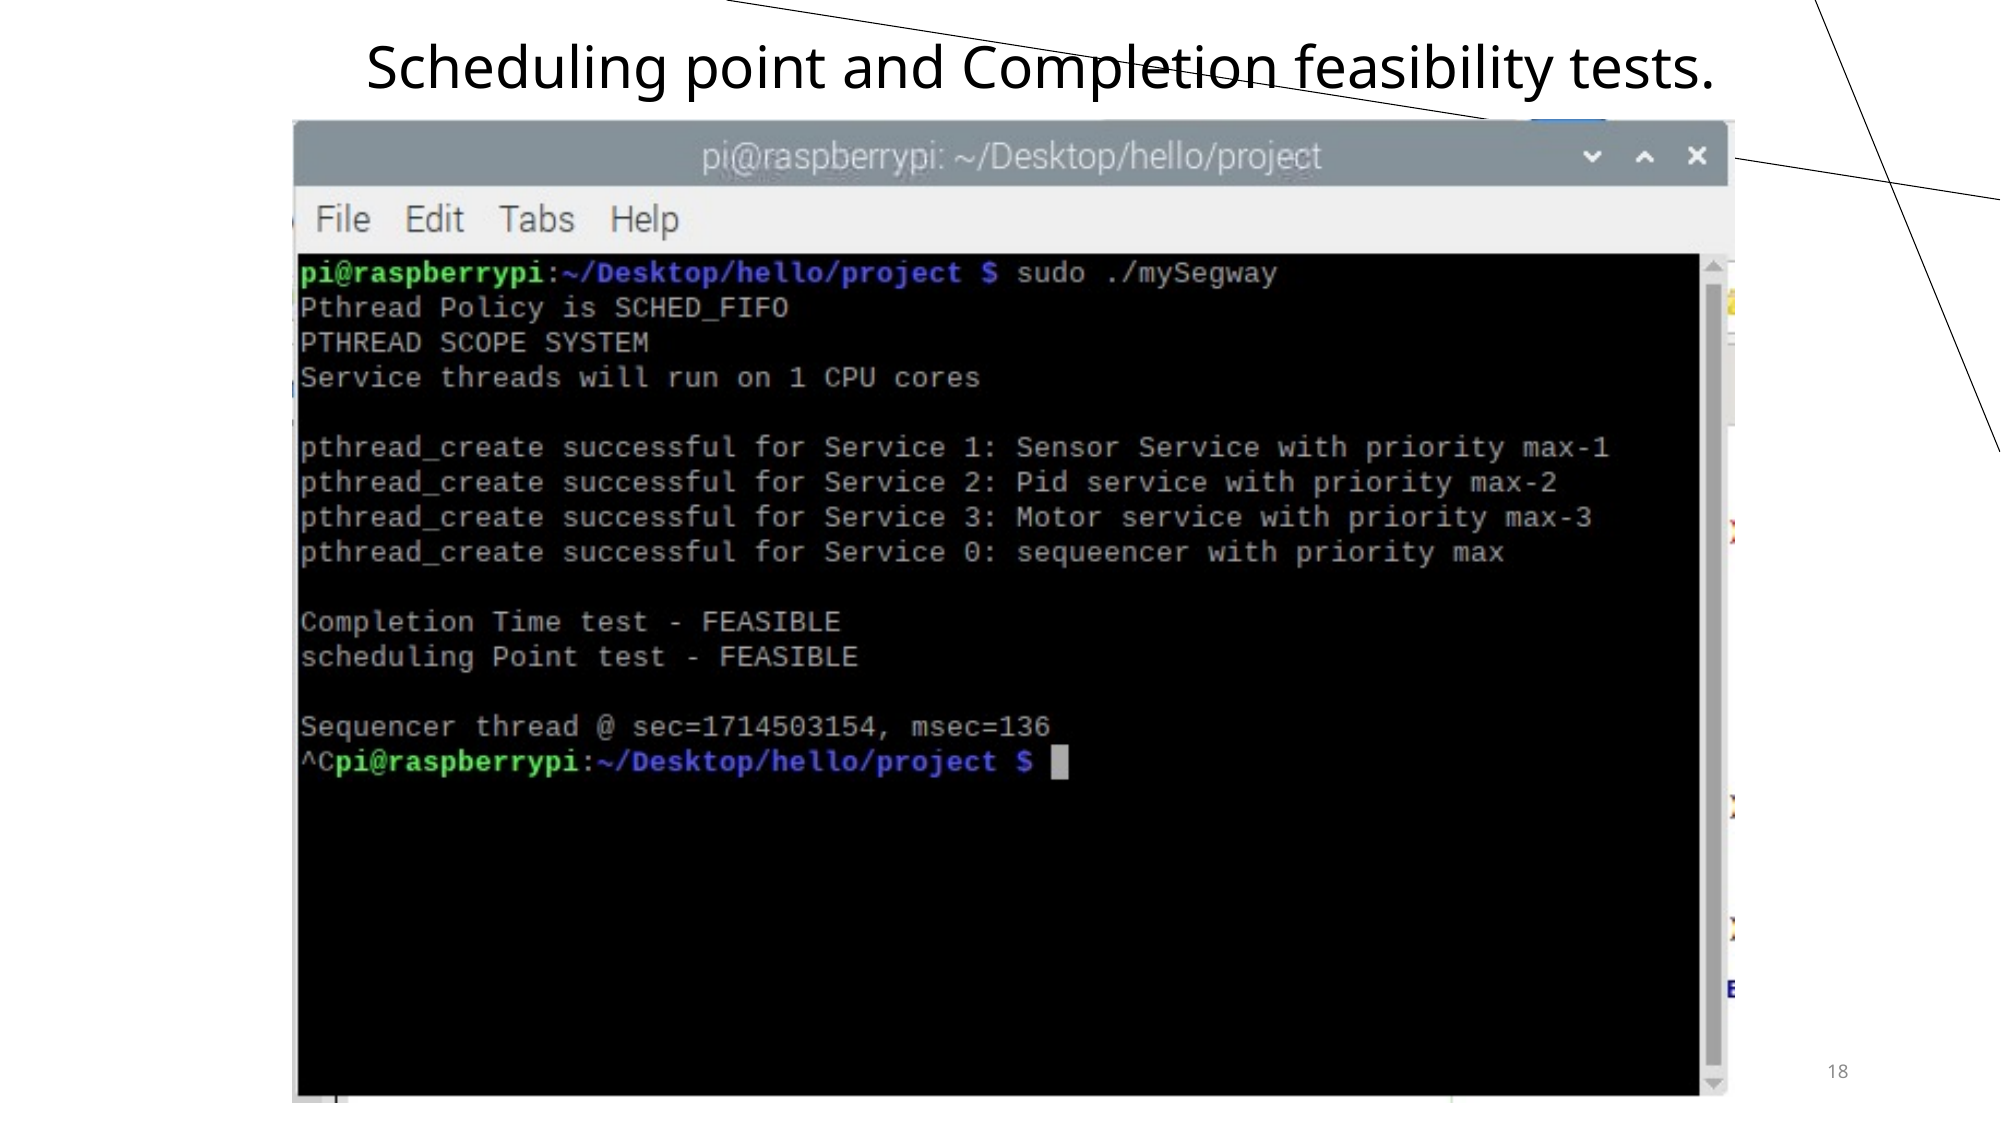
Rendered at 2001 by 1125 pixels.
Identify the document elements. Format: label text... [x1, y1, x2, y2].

slide_number 18 [1735, 1042, 1864, 1103]
picture [292, 119, 1735, 1103]
text_box Scheduling point and Completion feasibility tests. [351, 22, 1731, 108]
